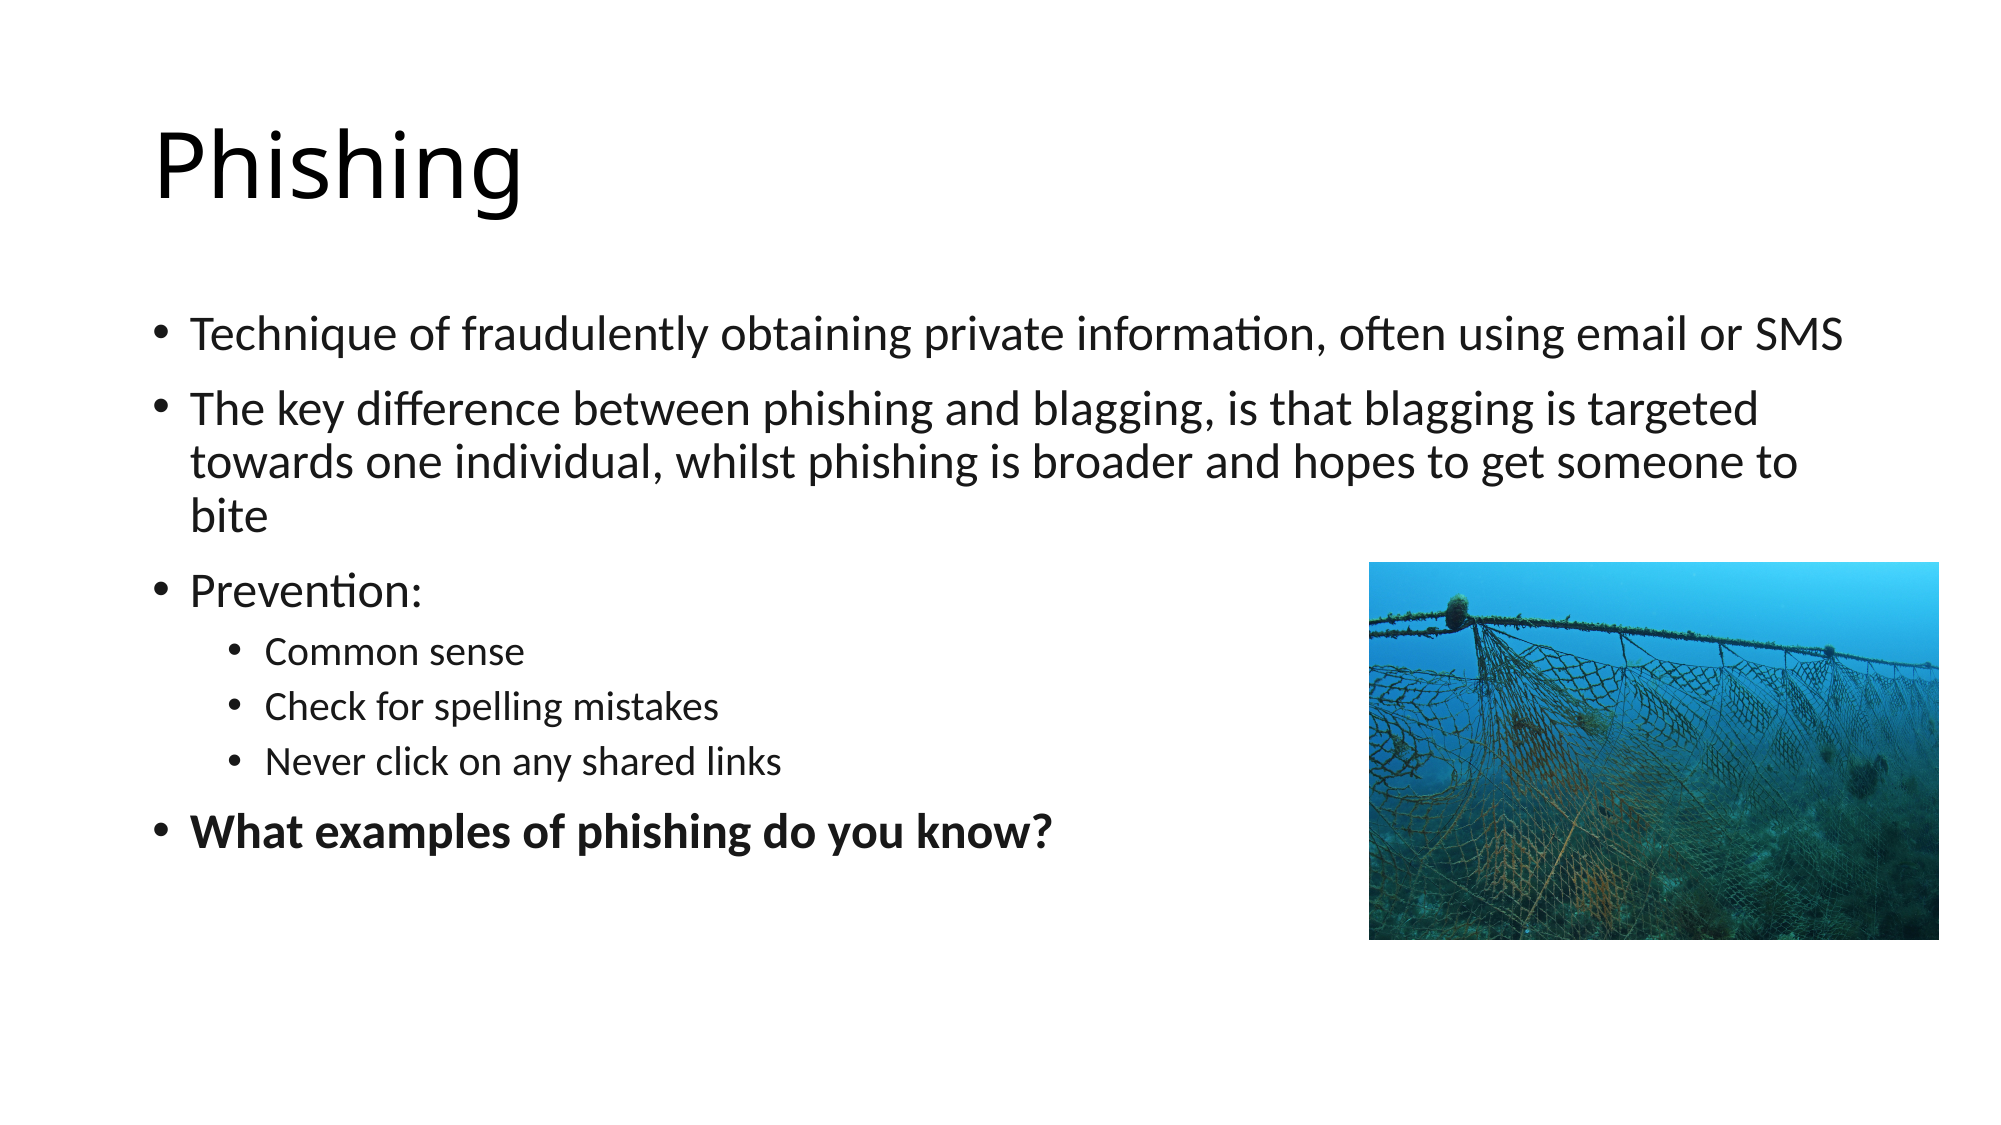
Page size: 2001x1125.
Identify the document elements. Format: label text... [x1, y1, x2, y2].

title Phishing [137, 59, 1863, 278]
picture [1369, 562, 1939, 940]
list Technique of fraudulently obtaining private information, often using email or SMS The key difference between phishing and blagging, is that blagging is targeted towards one individual, whilst phishing is broader and hopes to get someone to bite Prevention: Common sense Check for spelling mistakes Never click on any shared links What examples of phishing do you know? [137, 299, 1863, 1014]
